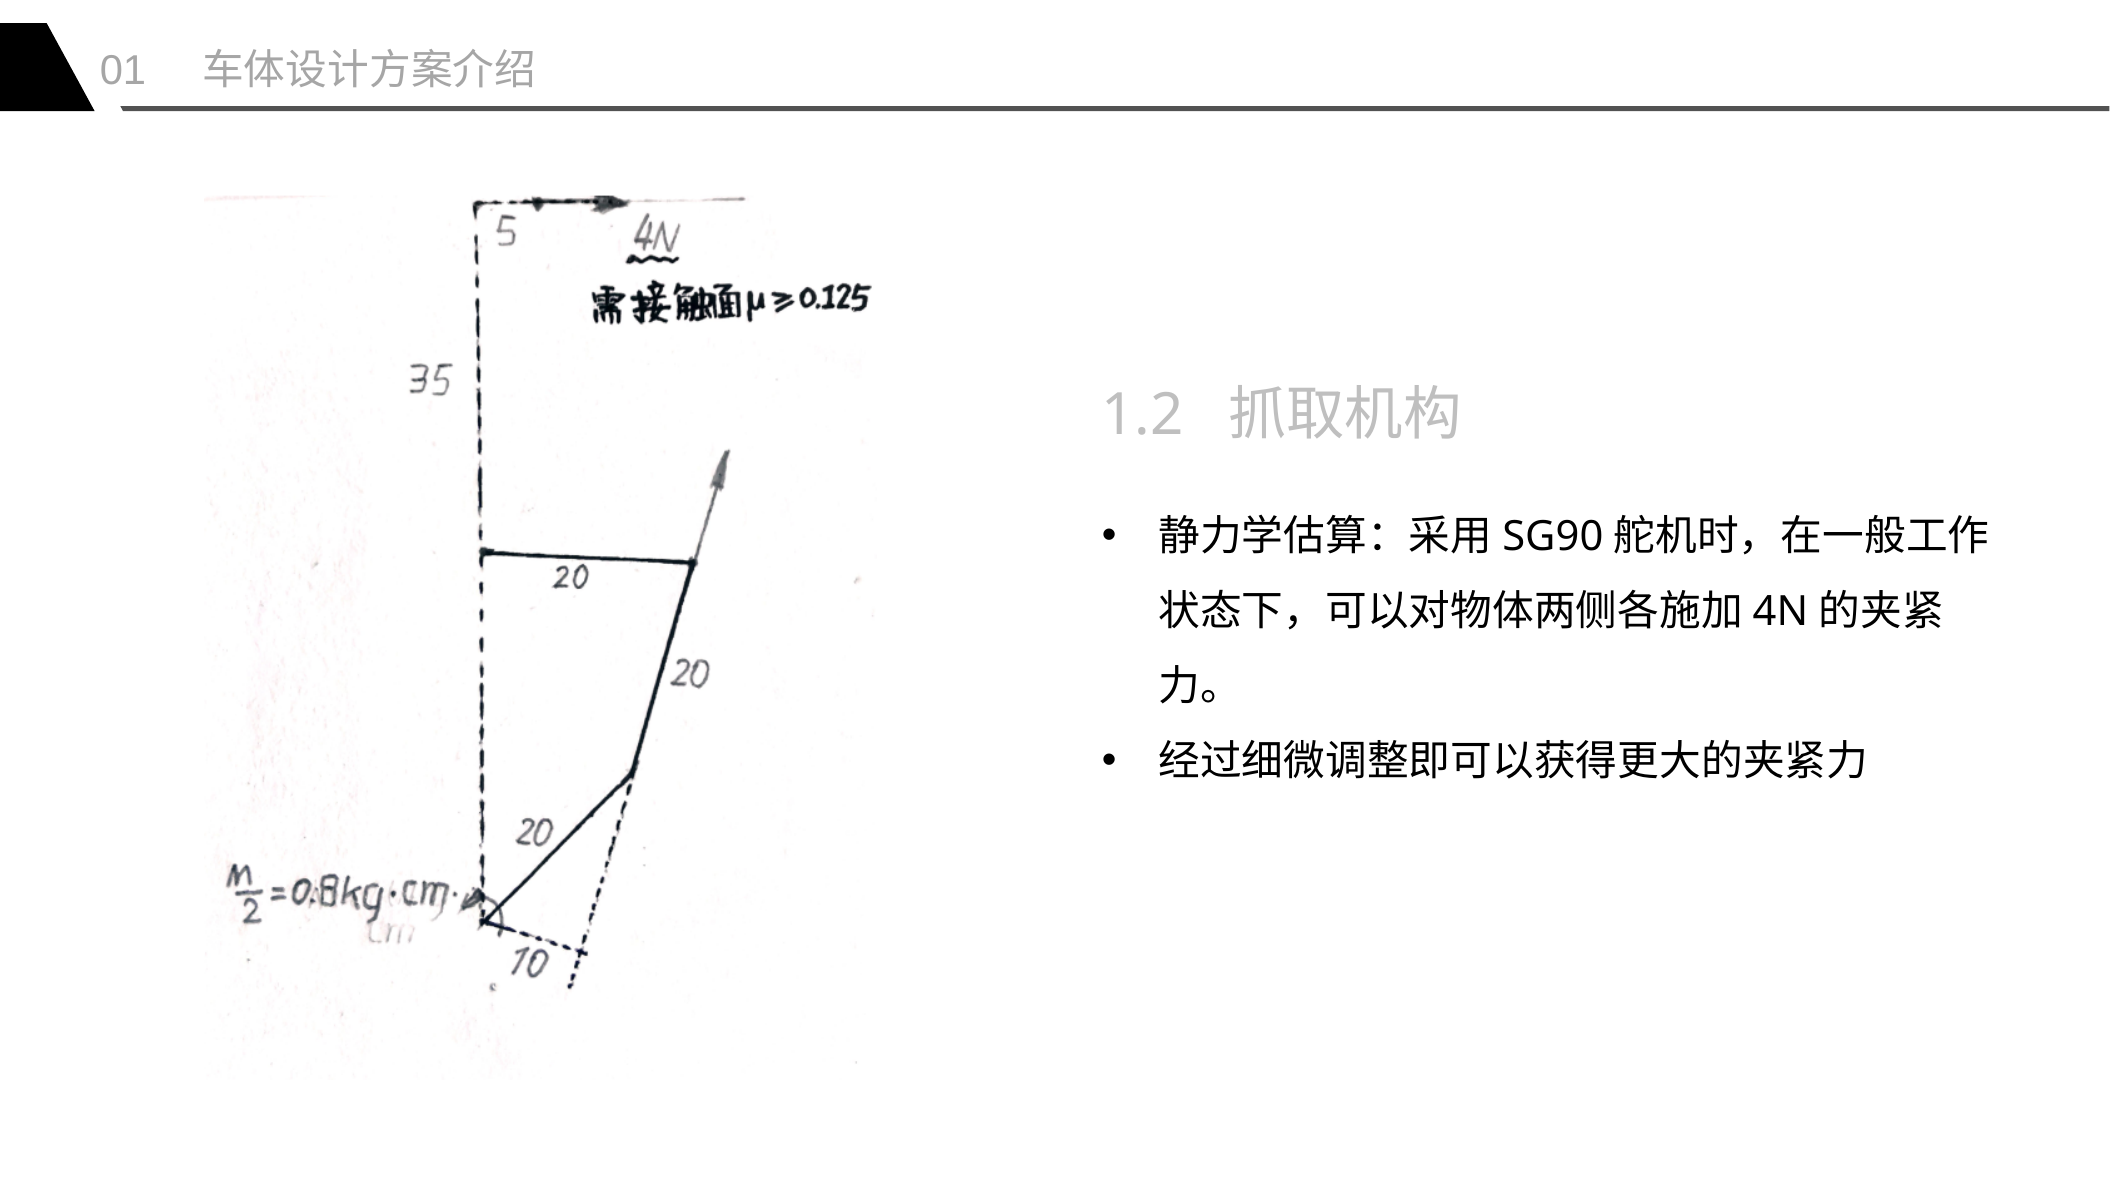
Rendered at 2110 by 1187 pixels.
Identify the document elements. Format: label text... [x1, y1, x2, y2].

text_box 1.2 抓取机构 [1087, 368, 1835, 454]
text_box [118, 104, 2110, 113]
text_box 01 车体设计方案介绍 [99, 42, 603, 93]
picture [204, 182, 877, 1080]
text_box [0, 22, 97, 113]
text_box 静力学估算：采用SG90舵机时，在一般工作状态下，可以对物体两侧各施加4N的夹紧力。 经过细微调整即可以获得更大的夹紧力 [1087, 476, 2021, 792]
